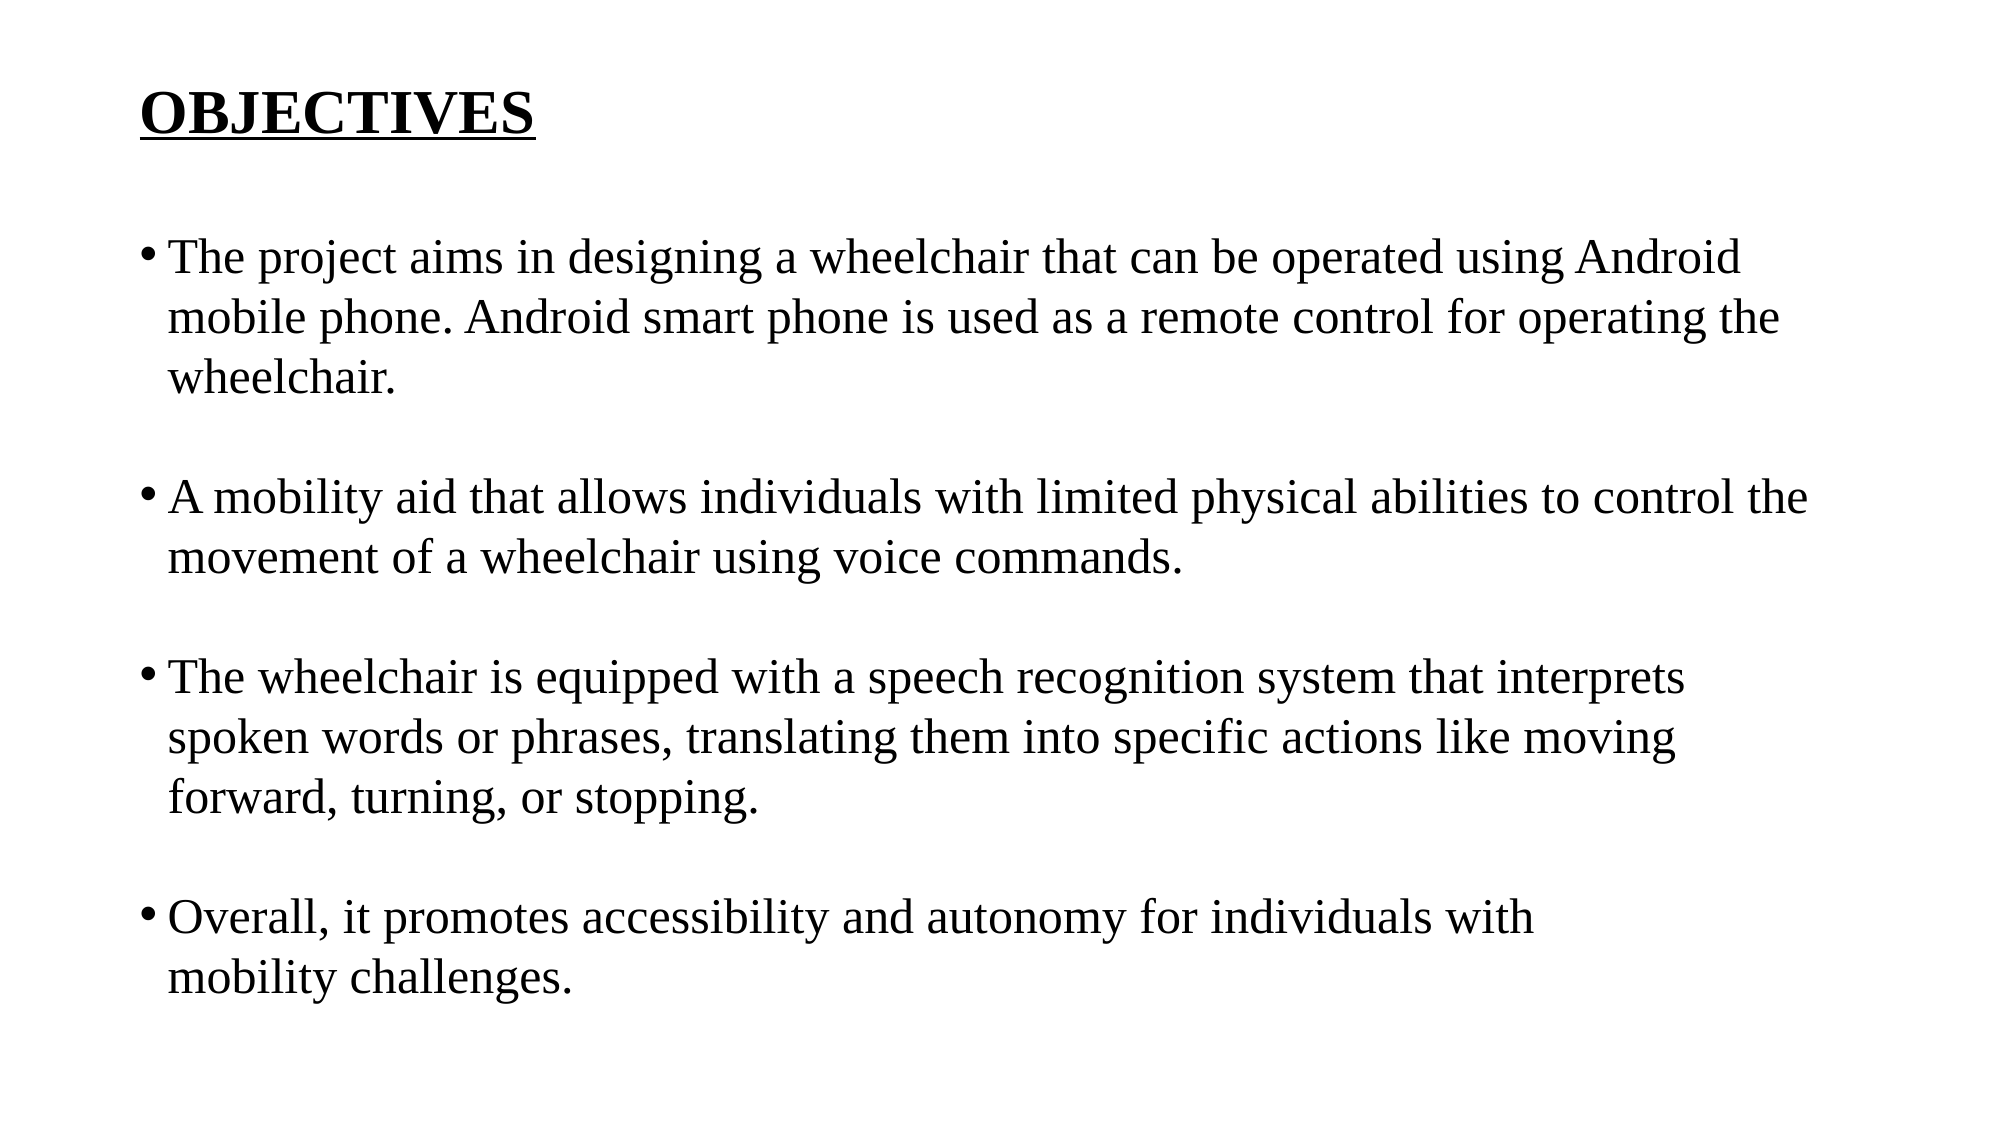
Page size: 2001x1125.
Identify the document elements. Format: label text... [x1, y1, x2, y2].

text_box OBJECTIVES [124, 63, 794, 153]
text_box The project aims in designing a wheelchair that can be operated using Android mobile phone. Android smart phone is used as a remote control for operating the wheelchair. A mobility aid that allows individuals with limited physical abilities to control the movement of a wheelchair using voice commands. The wheelchair is equipped with a speech recognition system that interprets spoken words or phrases, translating them into specific actions like moving forward, turning, or stopping. Overall, it promotes accessibility and autonomy for individuals with mobility challenges. [124, 216, 1828, 1116]
